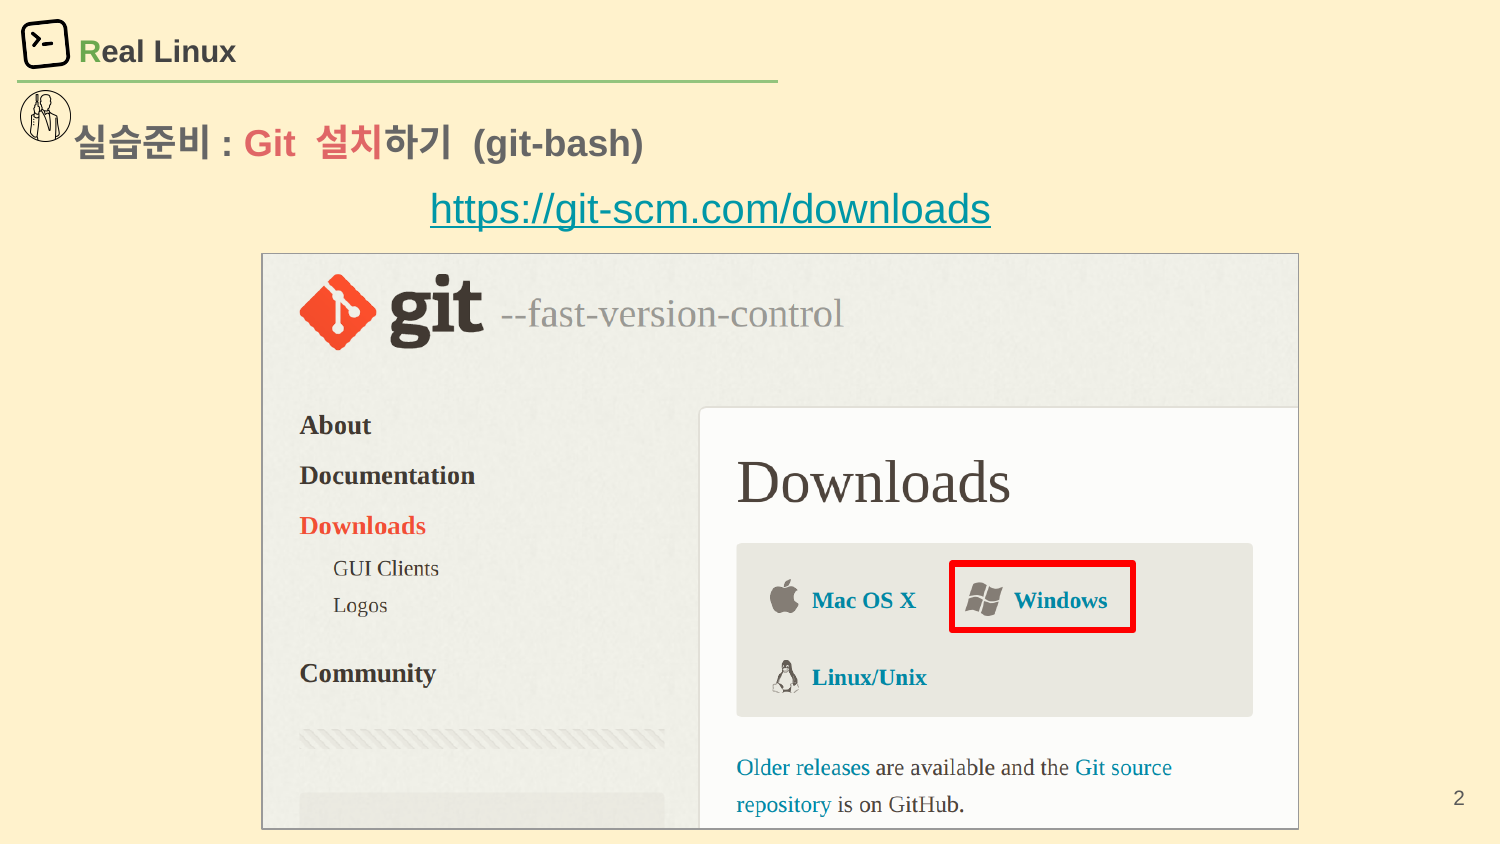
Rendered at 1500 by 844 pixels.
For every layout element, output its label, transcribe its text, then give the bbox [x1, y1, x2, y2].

picture [21, 19, 71, 70]
text_box https://git-scm.com/downloads [414, 167, 1107, 218]
picture [19, 90, 72, 142]
text_box 실습준비: Git 설치하기 (git-bash) [58, 81, 1463, 167]
text_box Real Linux [63, 16, 272, 80]
slide_number ‹#› [1389, 764, 1480, 830]
picture [262, 254, 1298, 829]
